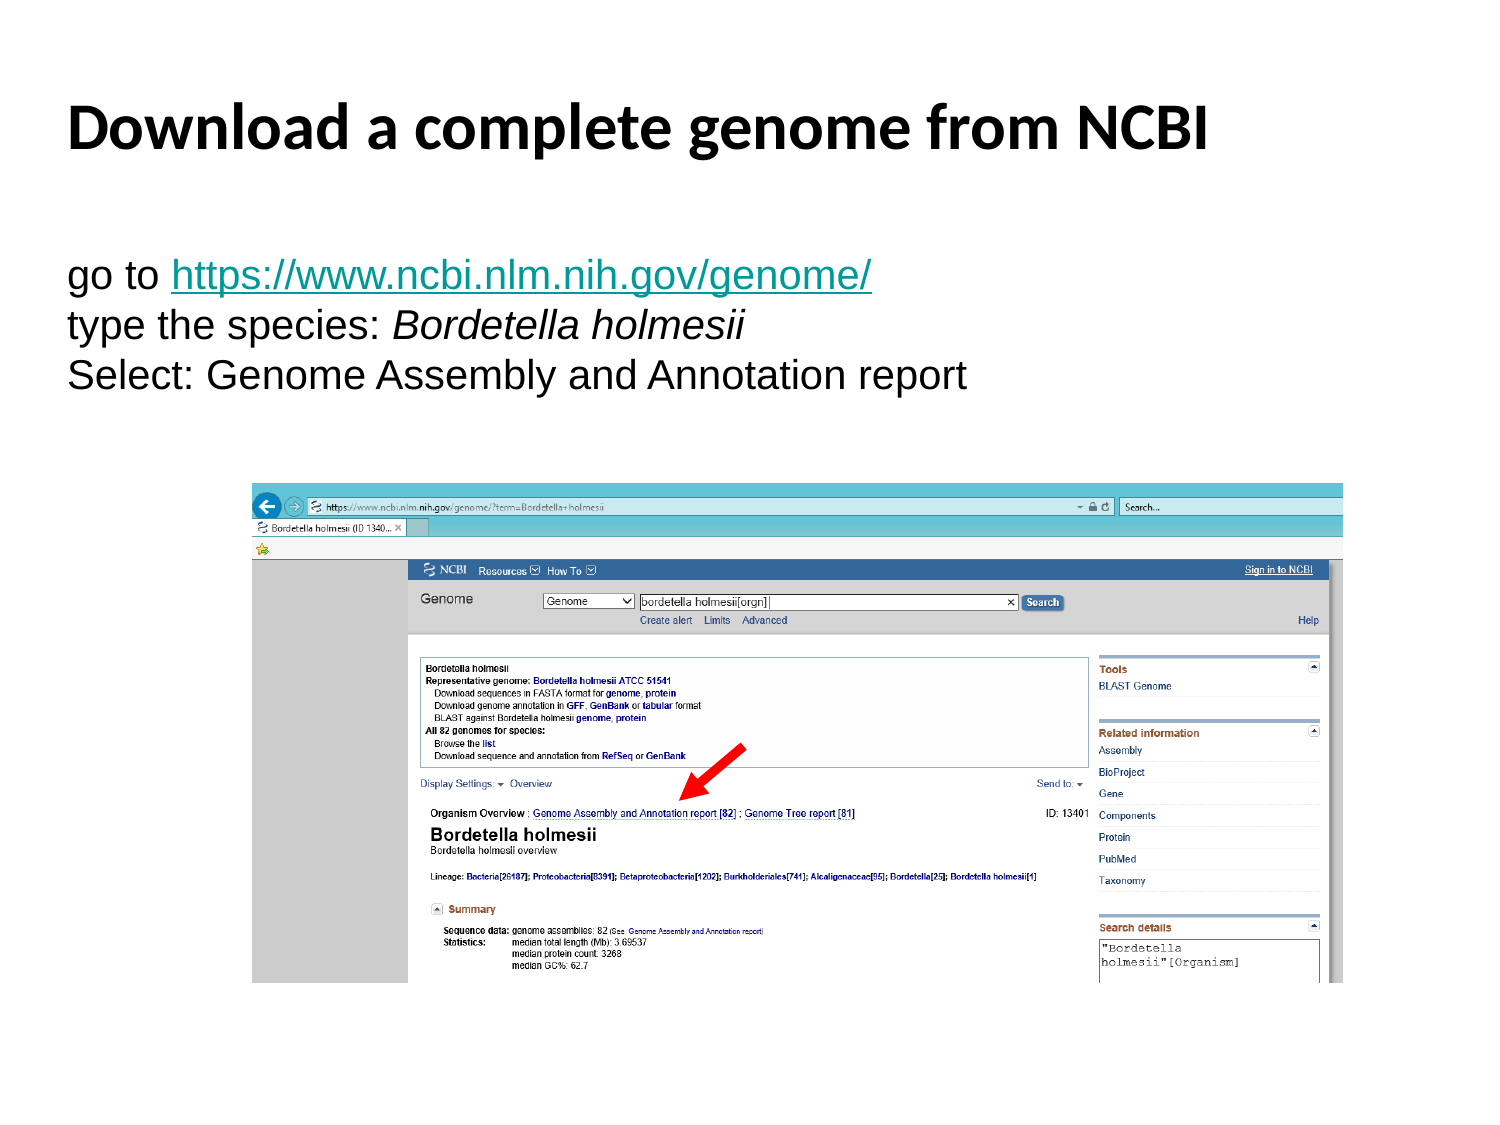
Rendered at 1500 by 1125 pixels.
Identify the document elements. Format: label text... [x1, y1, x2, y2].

picture [252, 483, 1343, 983]
text_box Download a complete genome from NCBI go to https://www.ncbi.nlm.nih.gov/genome/ type the species: Bordetella holmesii Select: Genome Assembly and Annotation report [52, 75, 1488, 466]
picture [260, 501, 274, 513]
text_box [678, 746, 744, 801]
